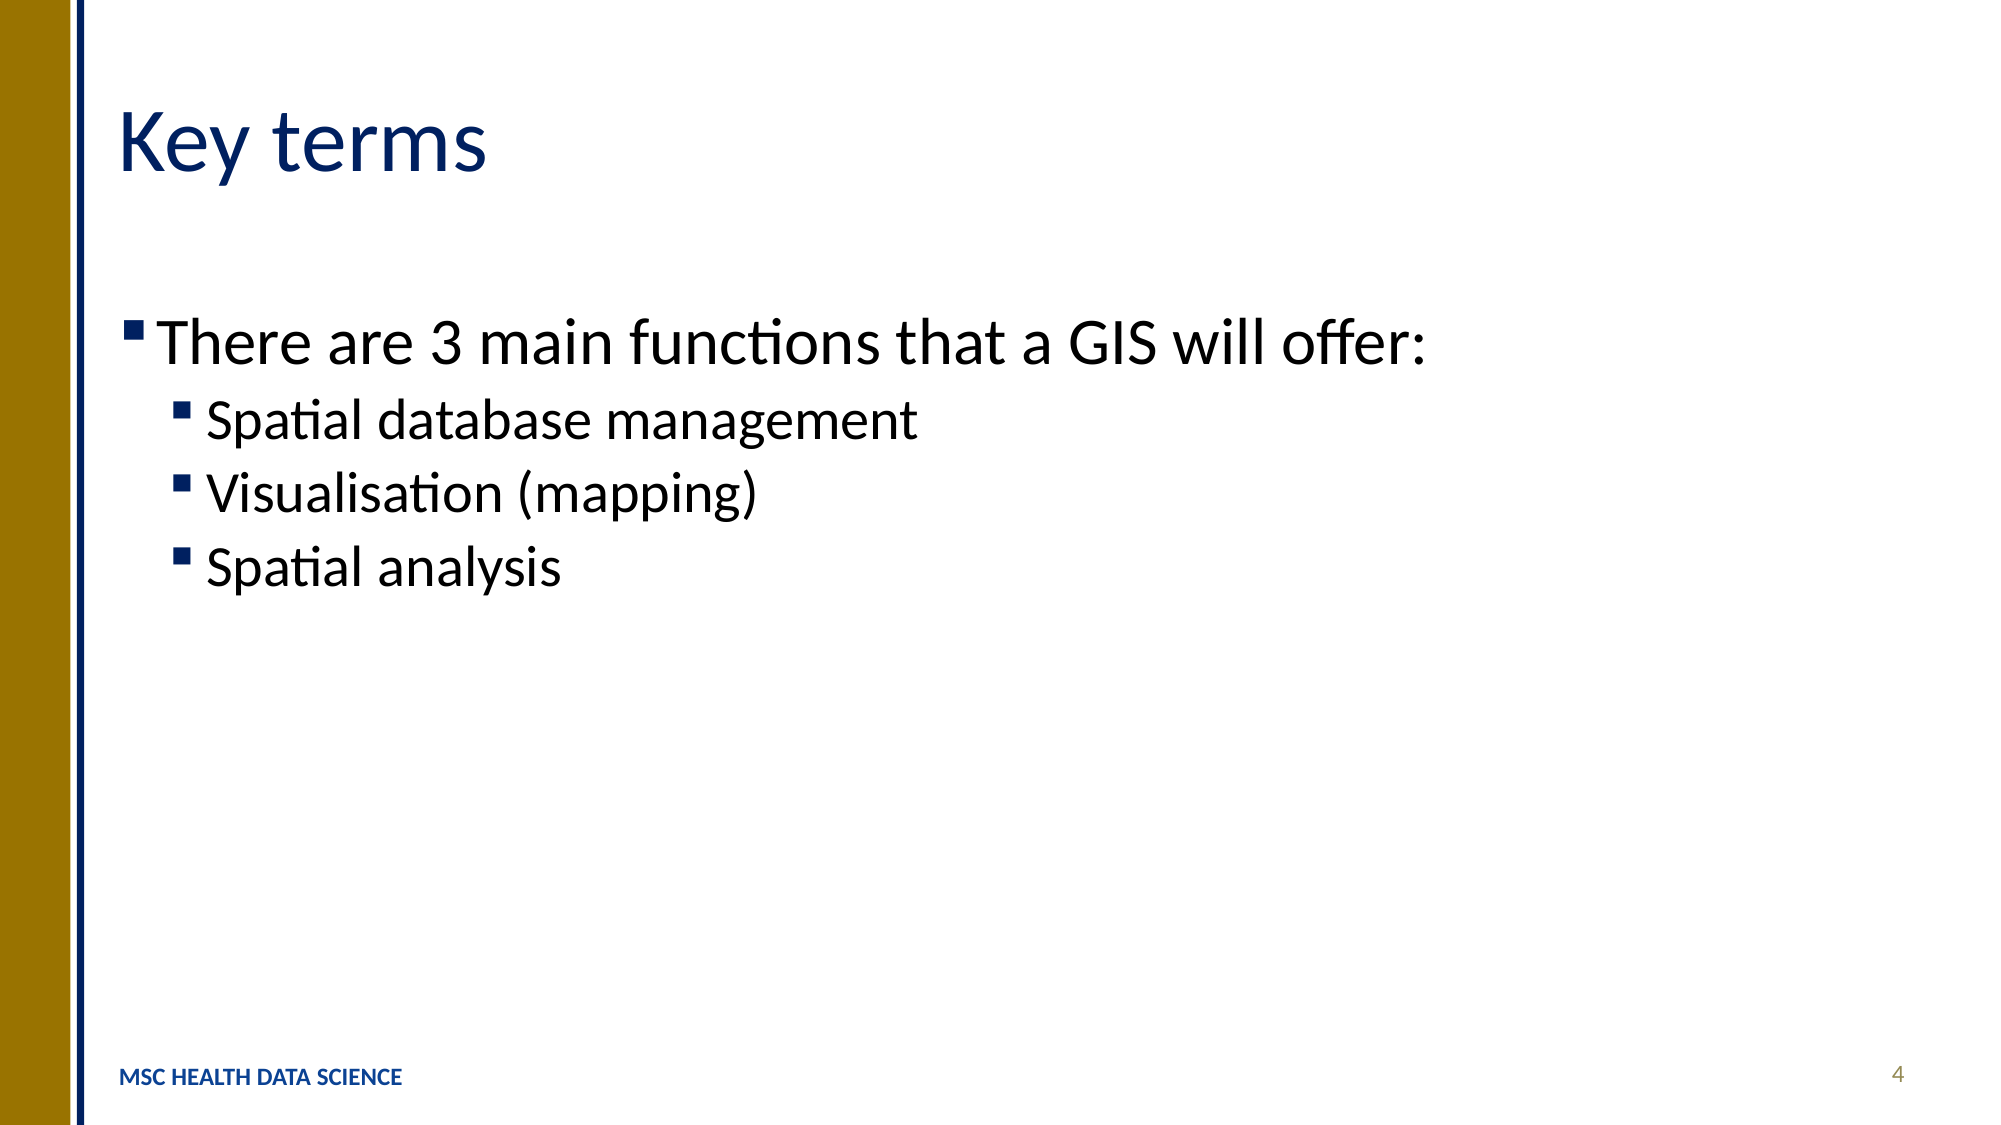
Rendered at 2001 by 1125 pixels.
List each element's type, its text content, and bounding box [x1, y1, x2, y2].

slide_number 4 [1737, 1042, 1920, 1102]
list There are 3 main functions that a GIS will offer: Spatial database management Visualisation (mapping) Spatial analysis [103, 299, 1920, 1014]
footer MSC HEALTH DATA SCIENCE [103, 1045, 439, 1106]
title Key terms [103, 32, 1920, 251]
